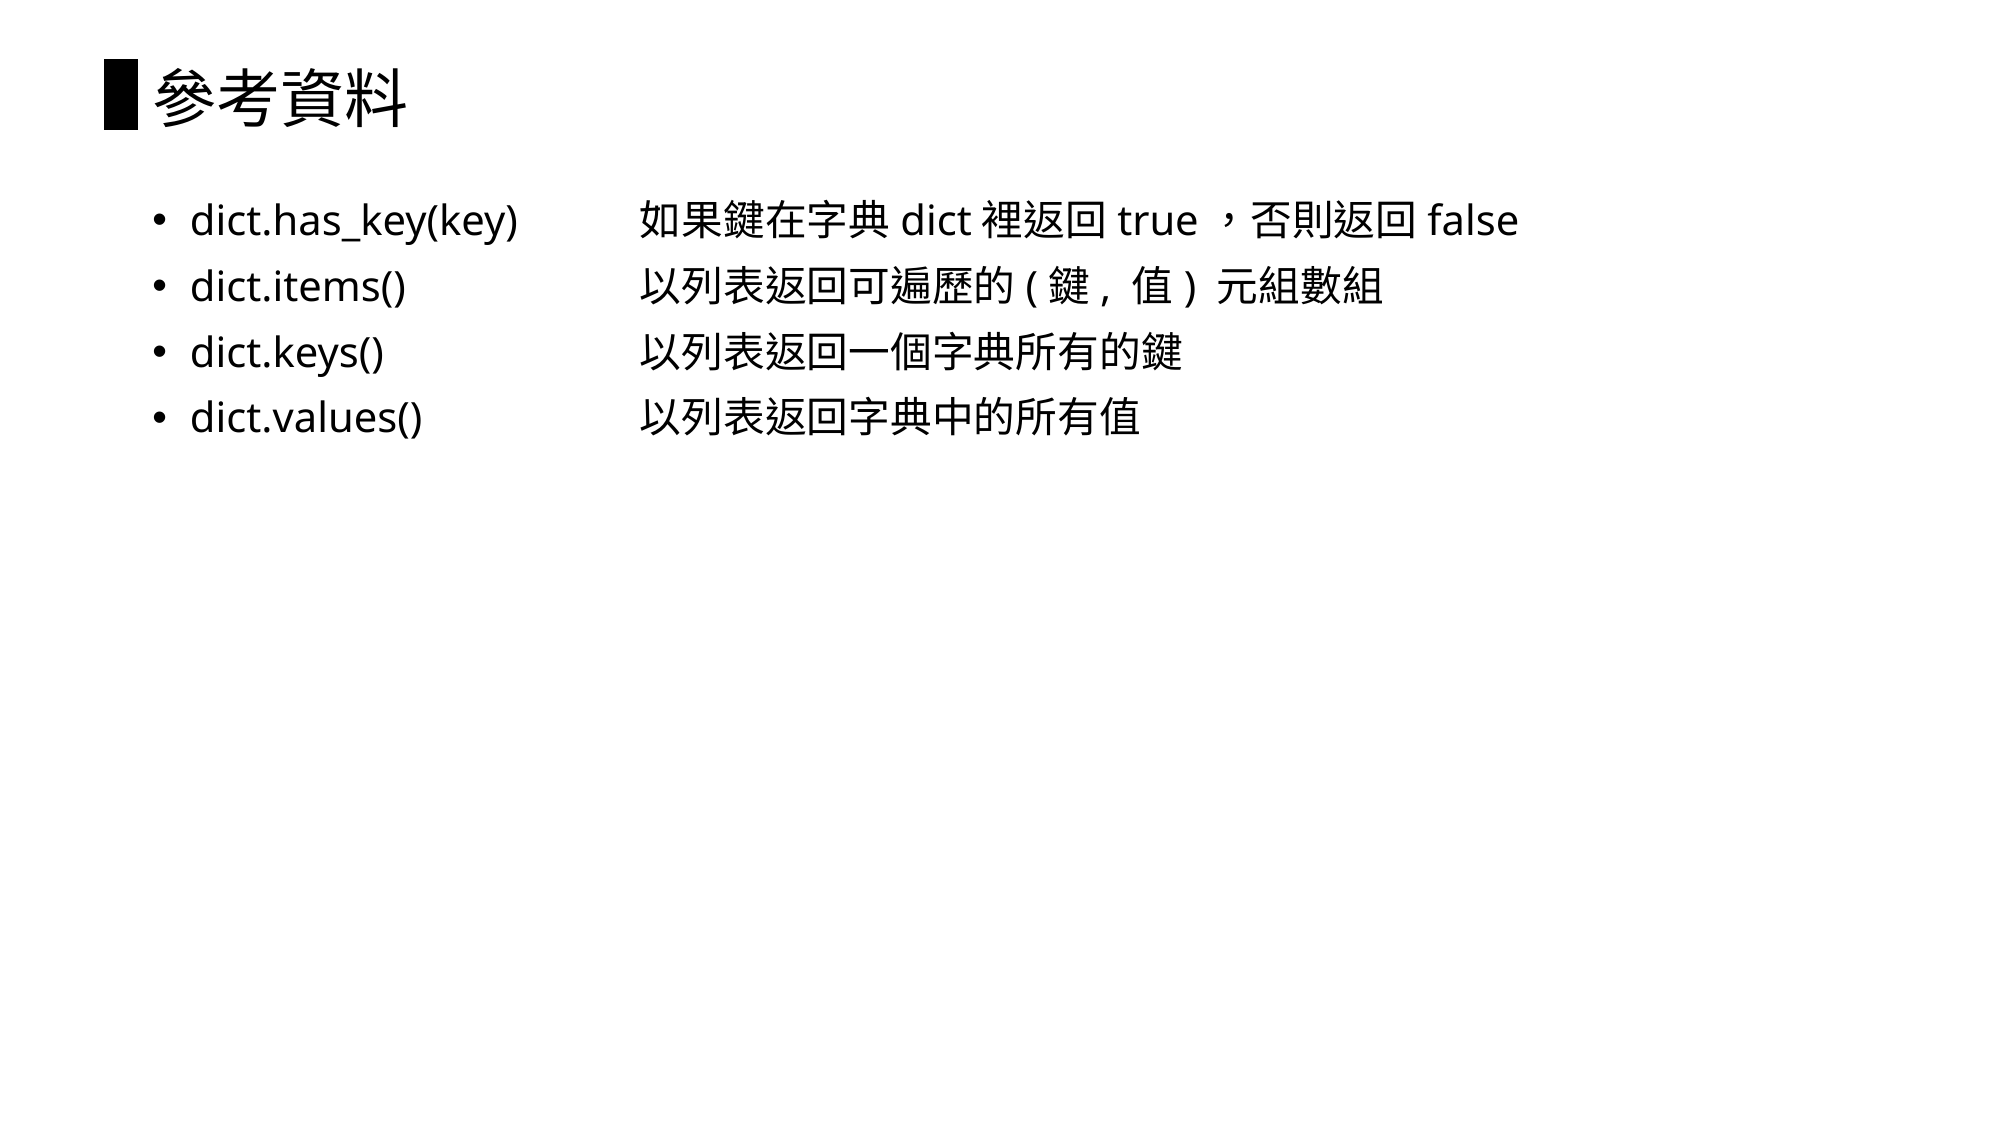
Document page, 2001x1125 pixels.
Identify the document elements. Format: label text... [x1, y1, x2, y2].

list dict.has_key(key) 如果鍵在字典dict裡返回true，否則返回false dict.items() 以列表返回可遍歷的(鍵, 值) 元組數組 dict.keys() 以列表返回一個字典所有的鍵 dict.values() 以列表返回字典中的所有值 [137, 191, 1863, 1014]
title 參考資料 [137, 59, 1863, 145]
